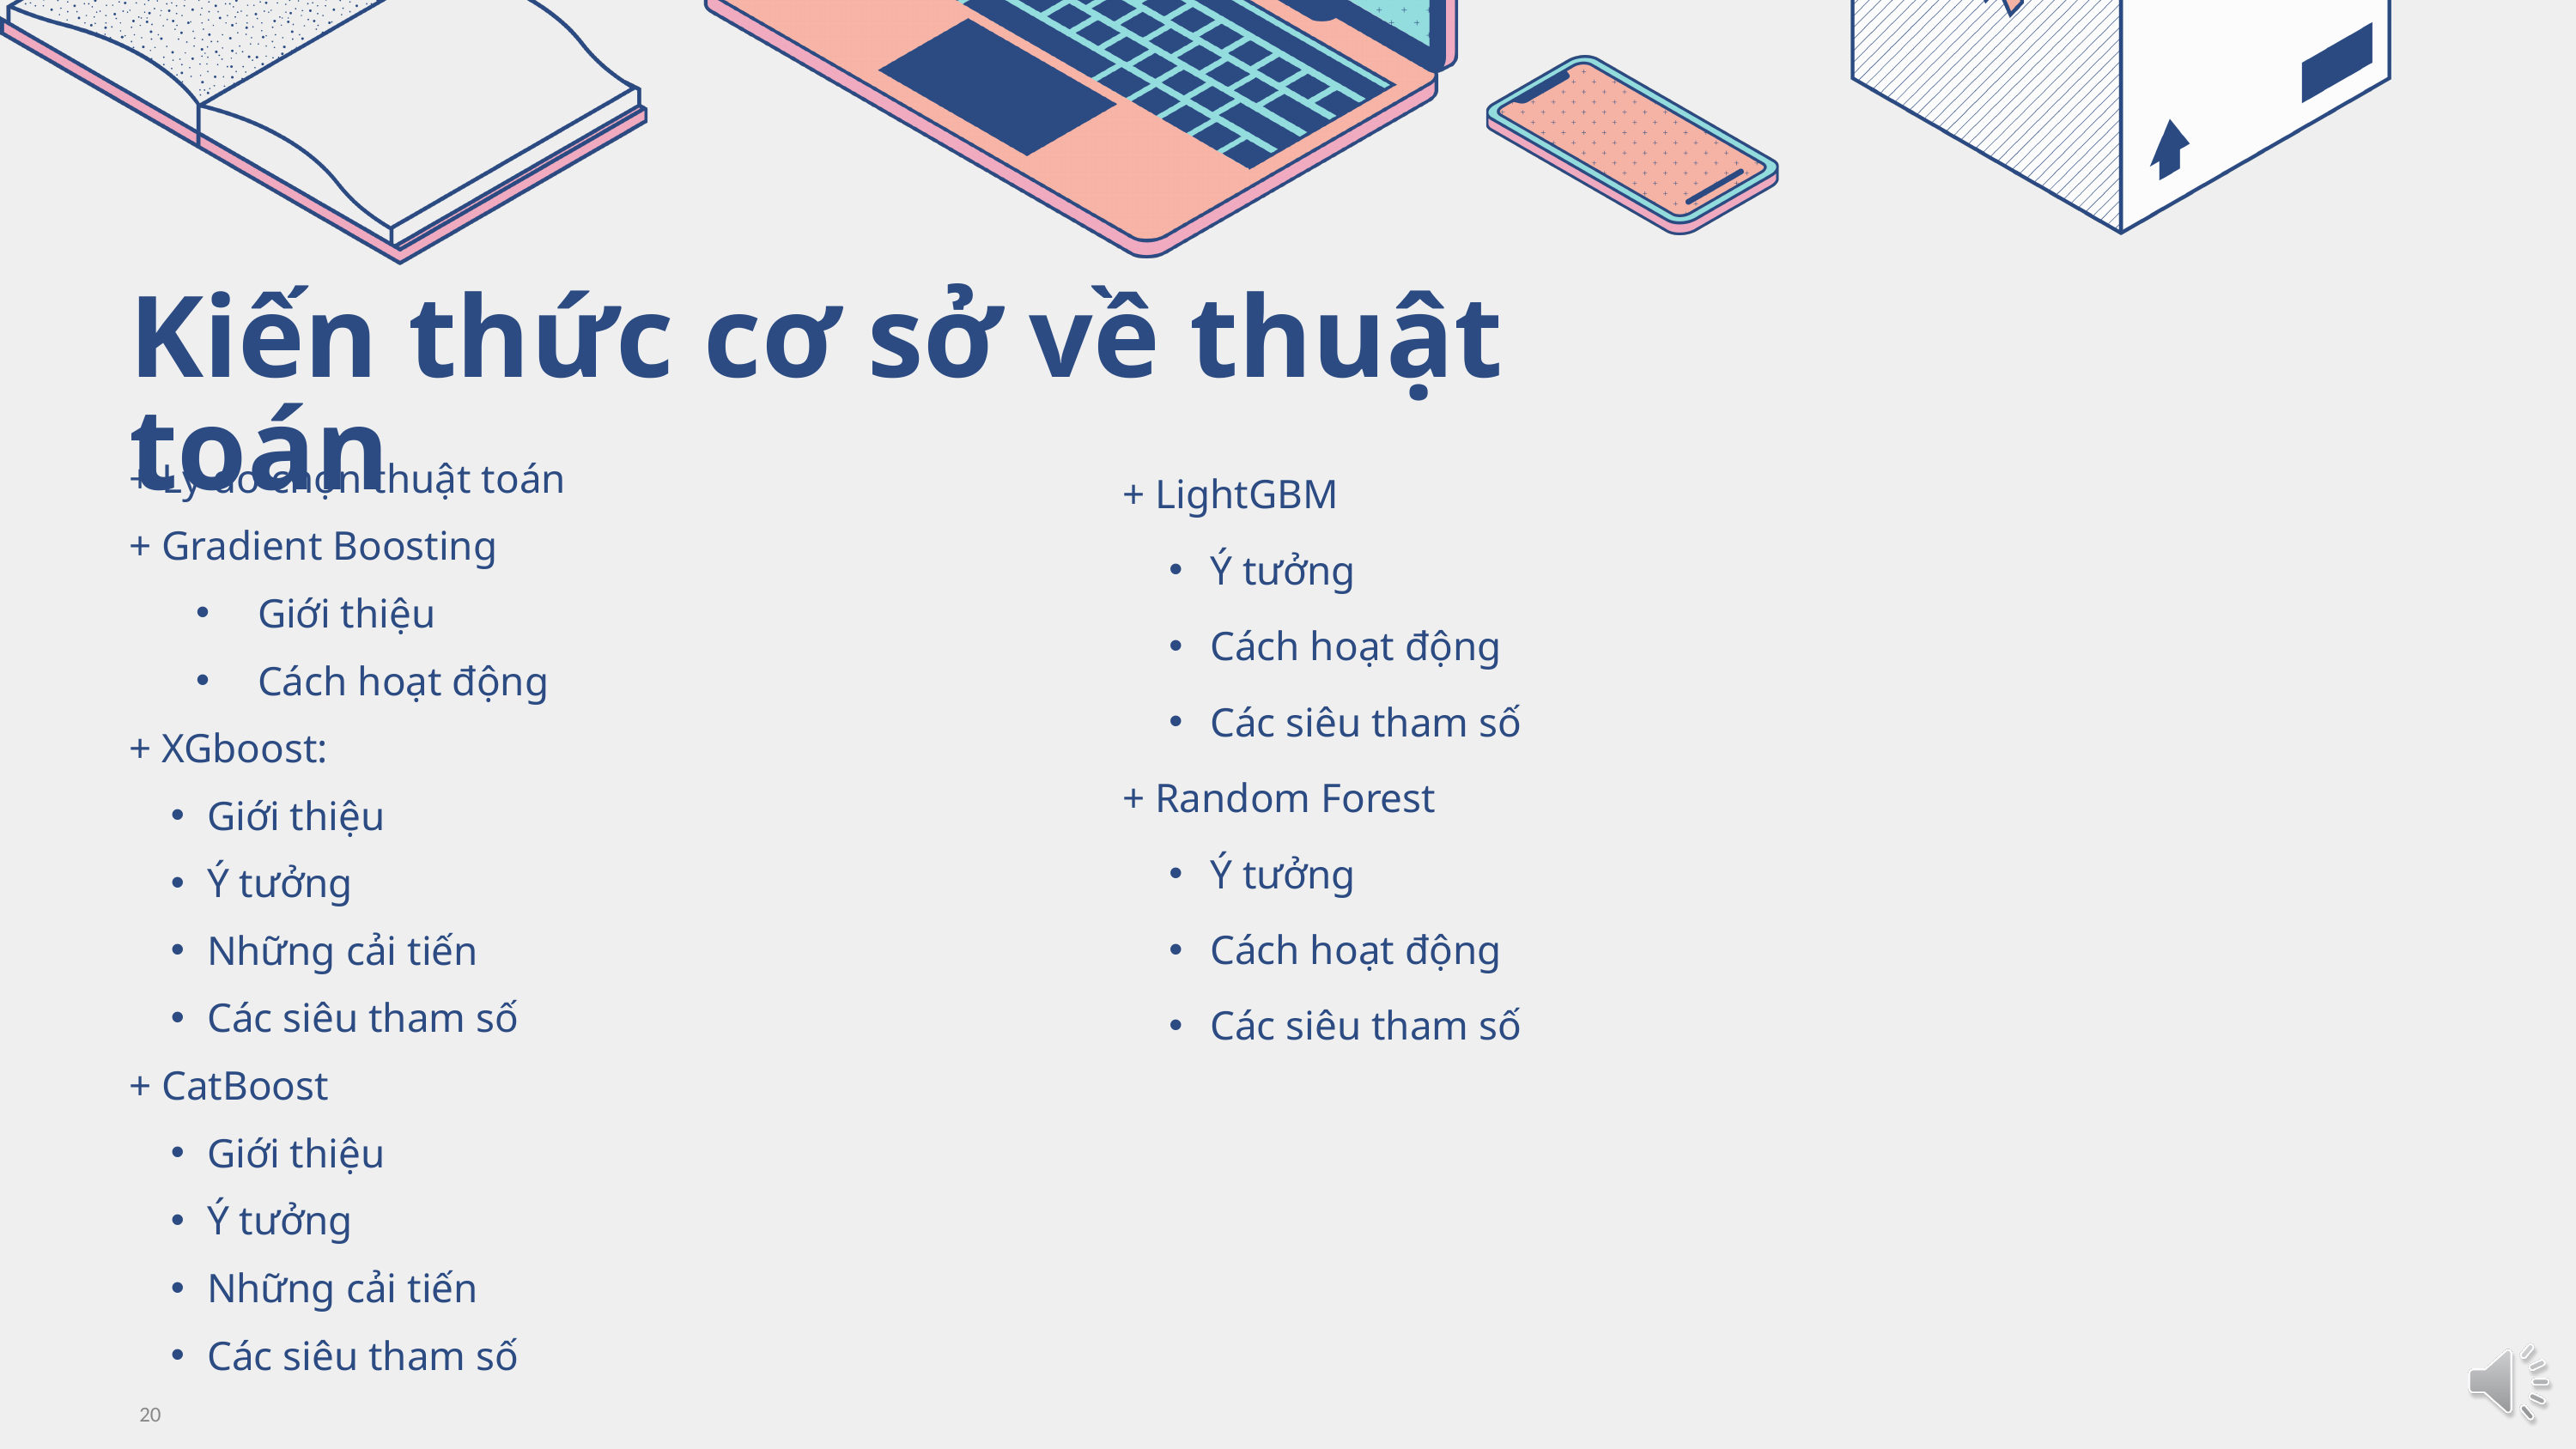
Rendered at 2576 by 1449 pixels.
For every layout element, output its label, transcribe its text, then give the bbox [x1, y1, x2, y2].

text_box [1850, 0, 2391, 235]
text_box + Lý do chọn thuật toán + Gradient Boosting Giới thiệu Cách hoạt động + XGboost: Giới thiệu Ý tưởng Những cải tiến Các siêu tham số + CatBoost Giới thiệu Ý tưởng Những cải tiến Các siêu tham số [129, 433, 732, 1379]
text_box [0, 0, 648, 265]
text_box [703, 0, 1459, 258]
picture [2468, 1341, 2555, 1428]
slide_number 20 [0, 1387, 301, 1440]
text_box + LightGBM Ý tưởng Cách hoạt động Các siêu tham số + Random Forest Ý tưởng Cách hoạt động Các siêu tham số [1122, 440, 1675, 1049]
text_box [1485, 55, 1779, 235]
text_box Kiến thức cơ sở về thuật toán [129, 287, 1717, 512]
